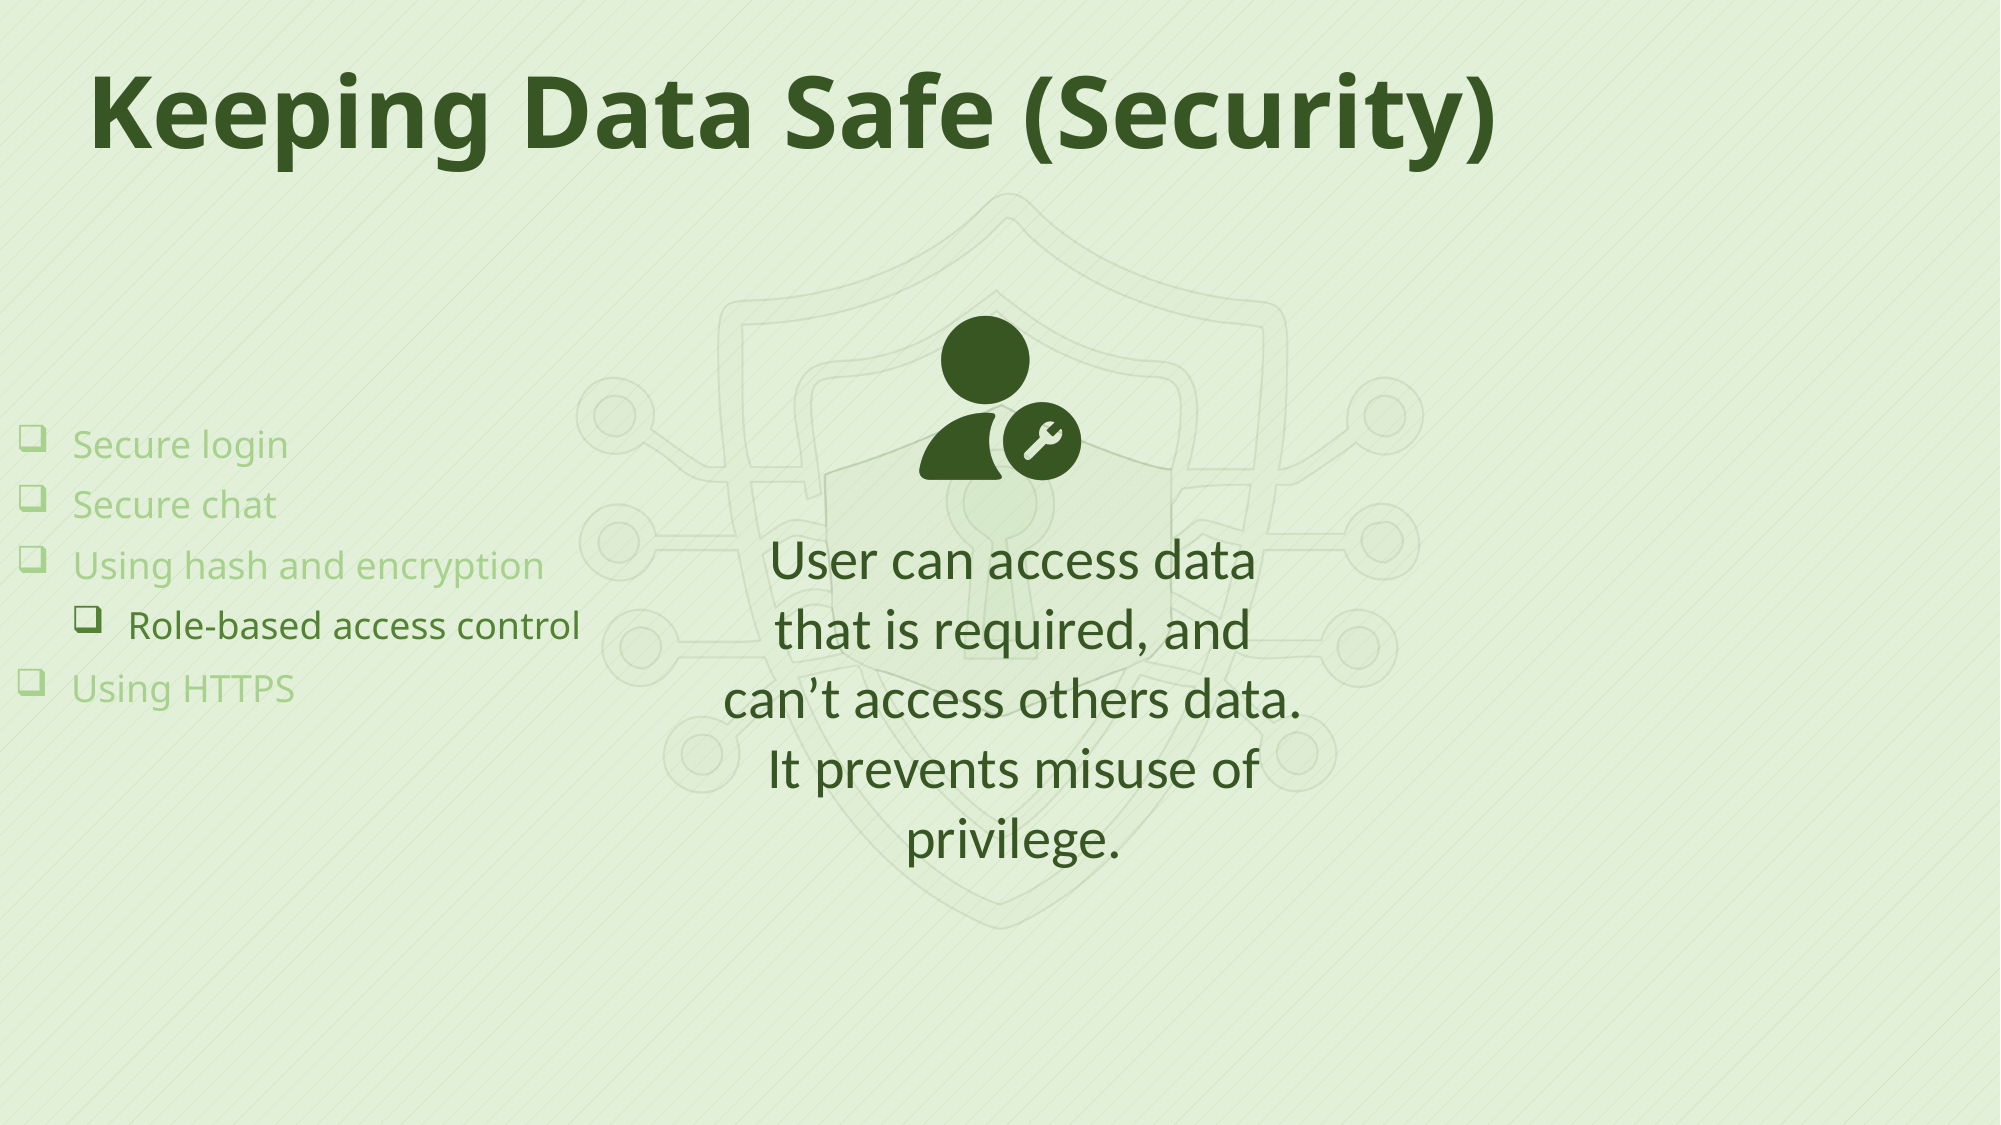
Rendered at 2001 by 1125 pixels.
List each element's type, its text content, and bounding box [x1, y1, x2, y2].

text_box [703, 309, 1324, 882]
text_box Keeping Data Safe (Security) [71, 41, 437, 177]
text_box Secure login [1, 413, 437, 473]
text_box Using HTTPS [0, 657, 437, 718]
picture [437, 0, 1563, 1125]
text_box Using hash and encryption [1, 534, 437, 595]
text_box Secure chat [1, 473, 437, 534]
text_box Role-based access control [56, 595, 437, 655]
